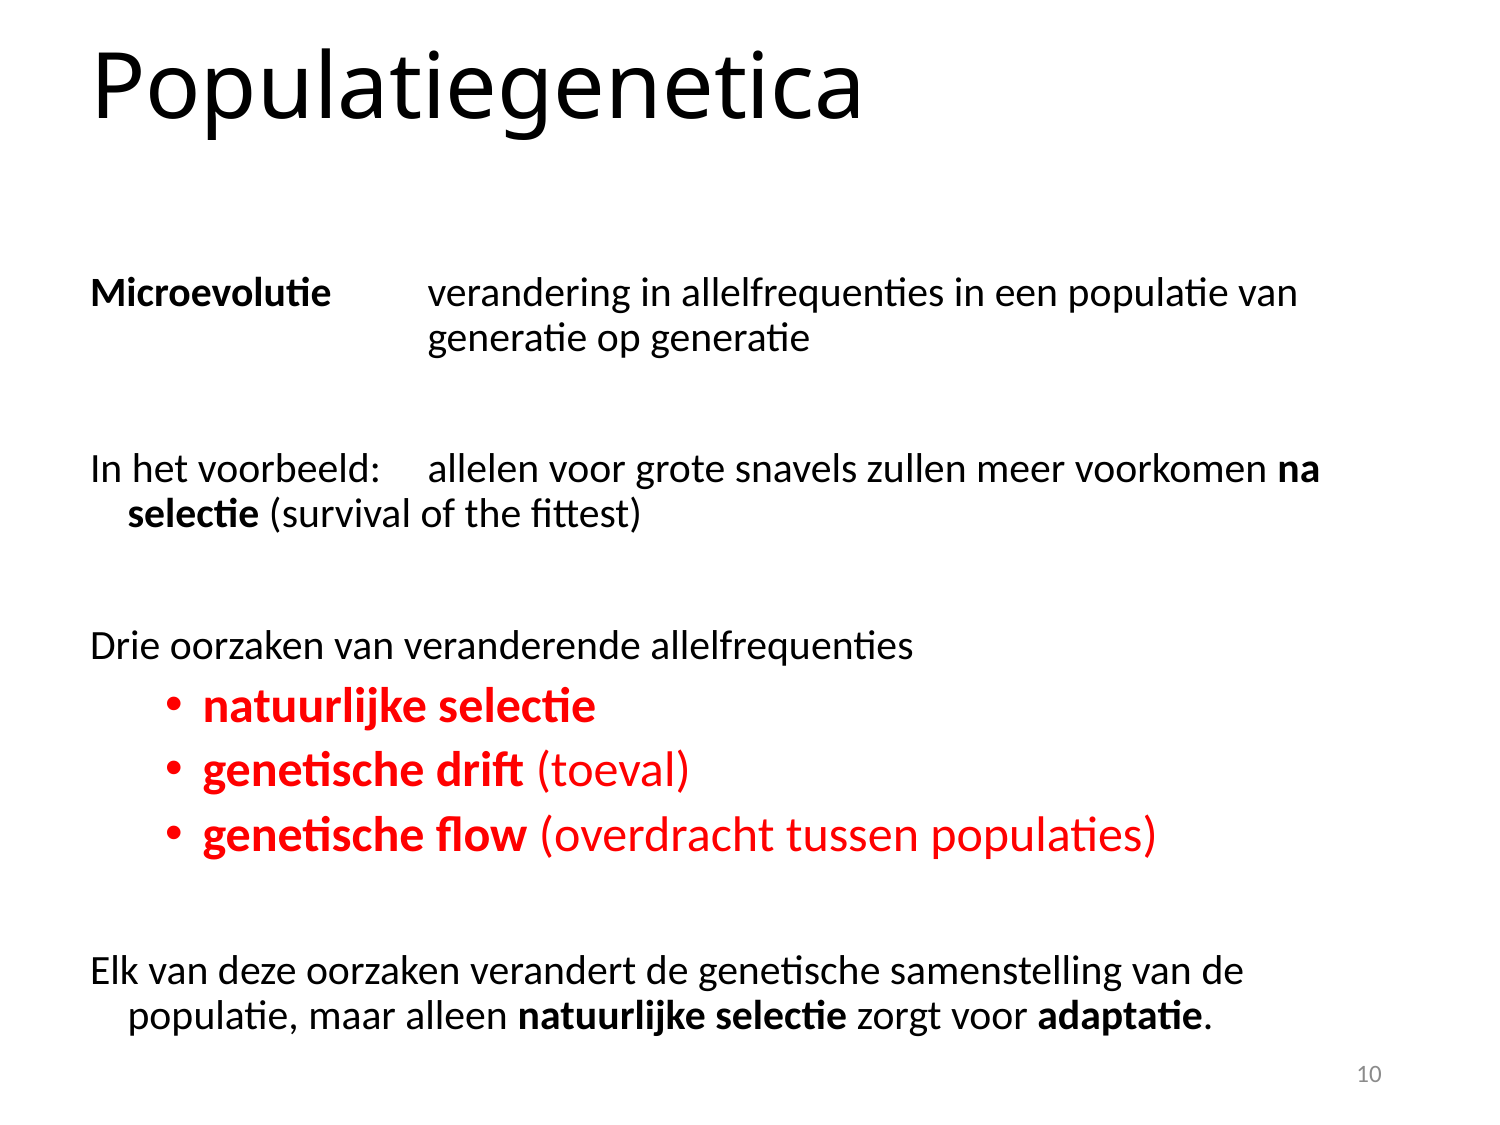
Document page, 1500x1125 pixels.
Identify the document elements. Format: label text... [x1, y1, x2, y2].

list Microevolutie verandering in allelfrequenties in een populatie van generatie op generatie In het voorbeeld: allelen voor grote snavels zullen meer voorkomen na selectie (survival of the fittest) Drie oorzaken van veranderende allelfrequenties natuurlijke selectie genetische drift (toeval) genetische flow (overdracht tussen populaties) Elk van deze oorzaken verandert de genetische samenstelling van de populatie, maar alleen natuurlijke selectie zorgt voor adaptatie. [75, 262, 1425, 1059]
slide_number 10 [1059, 1042, 1397, 1103]
title Populatiegenetica [75, 0, 1425, 183]
